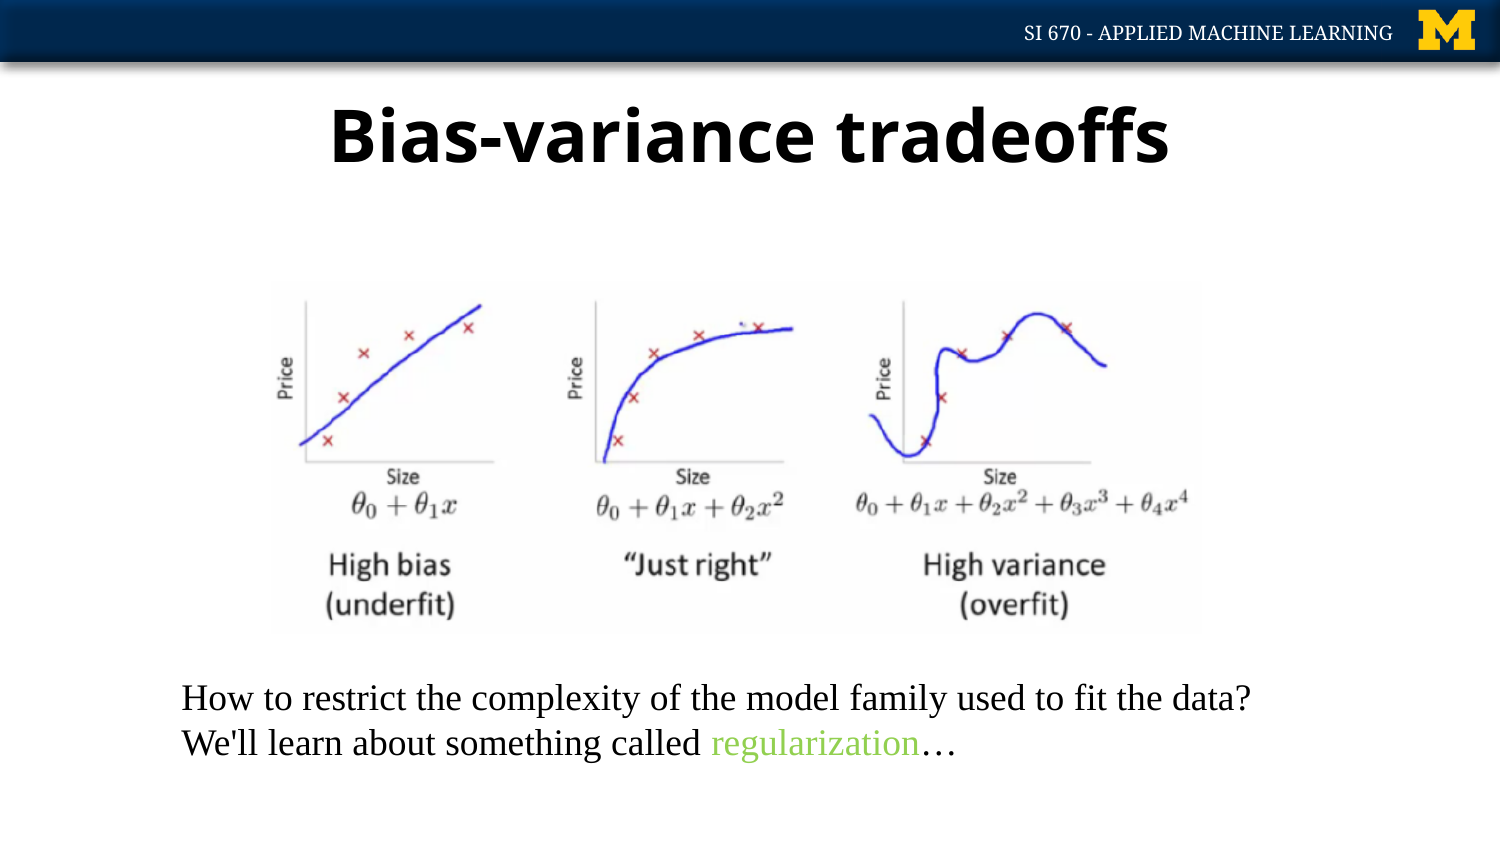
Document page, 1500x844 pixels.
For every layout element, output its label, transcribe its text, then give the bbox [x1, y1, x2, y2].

picture [0, 0, 1500, 844]
text_box How to restrict the complexity of the model family used to fit the data? We'll learn about something called regularization… [166, 665, 1278, 771]
title Bias-variance tradeoffs [58, 81, 1442, 197]
